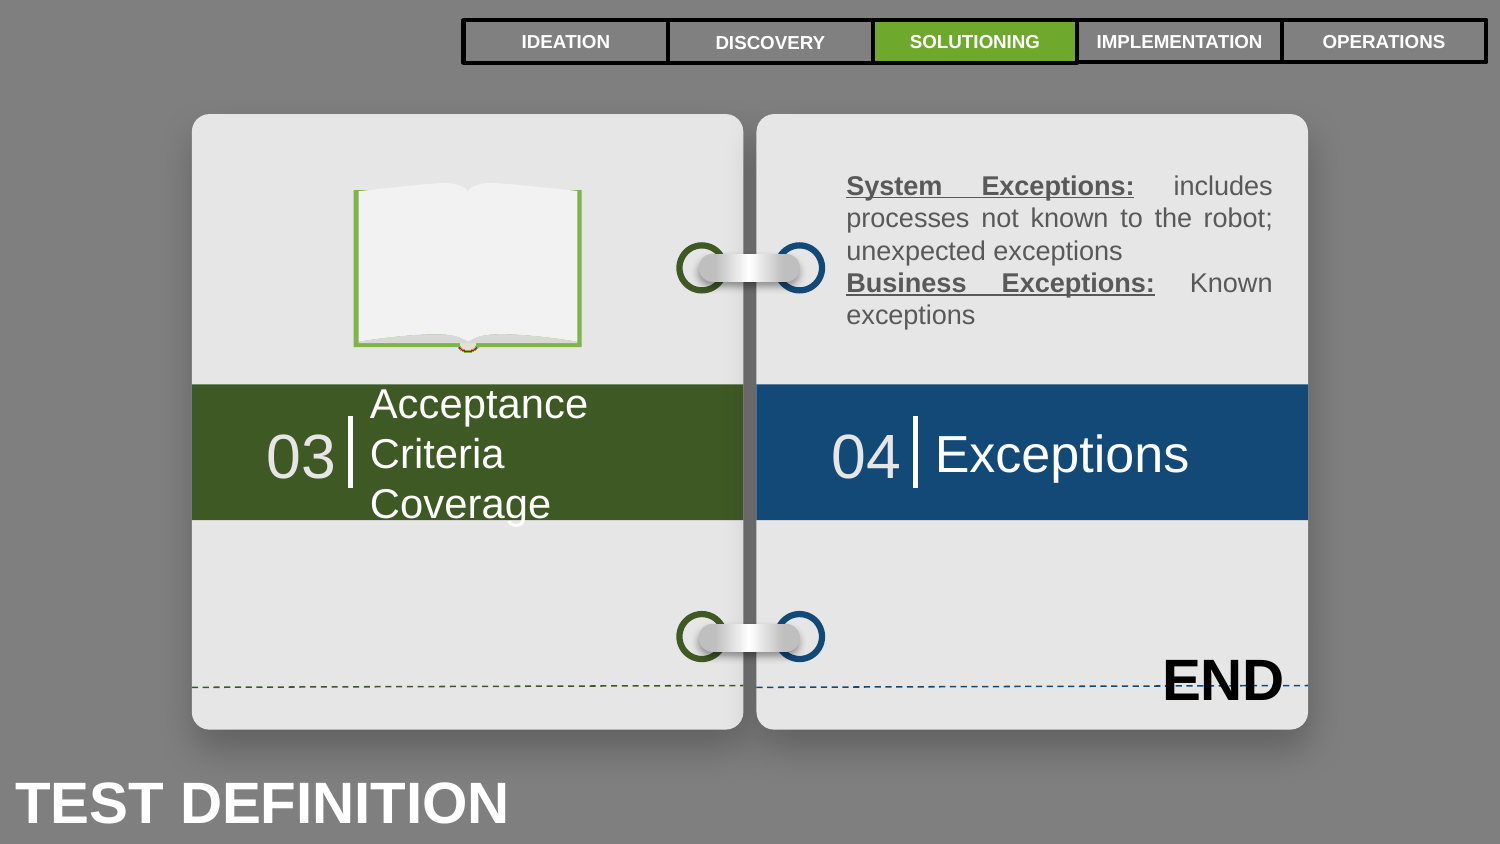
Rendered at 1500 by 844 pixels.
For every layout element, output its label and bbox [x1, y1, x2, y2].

text_box [0, 19, 1487, 844]
